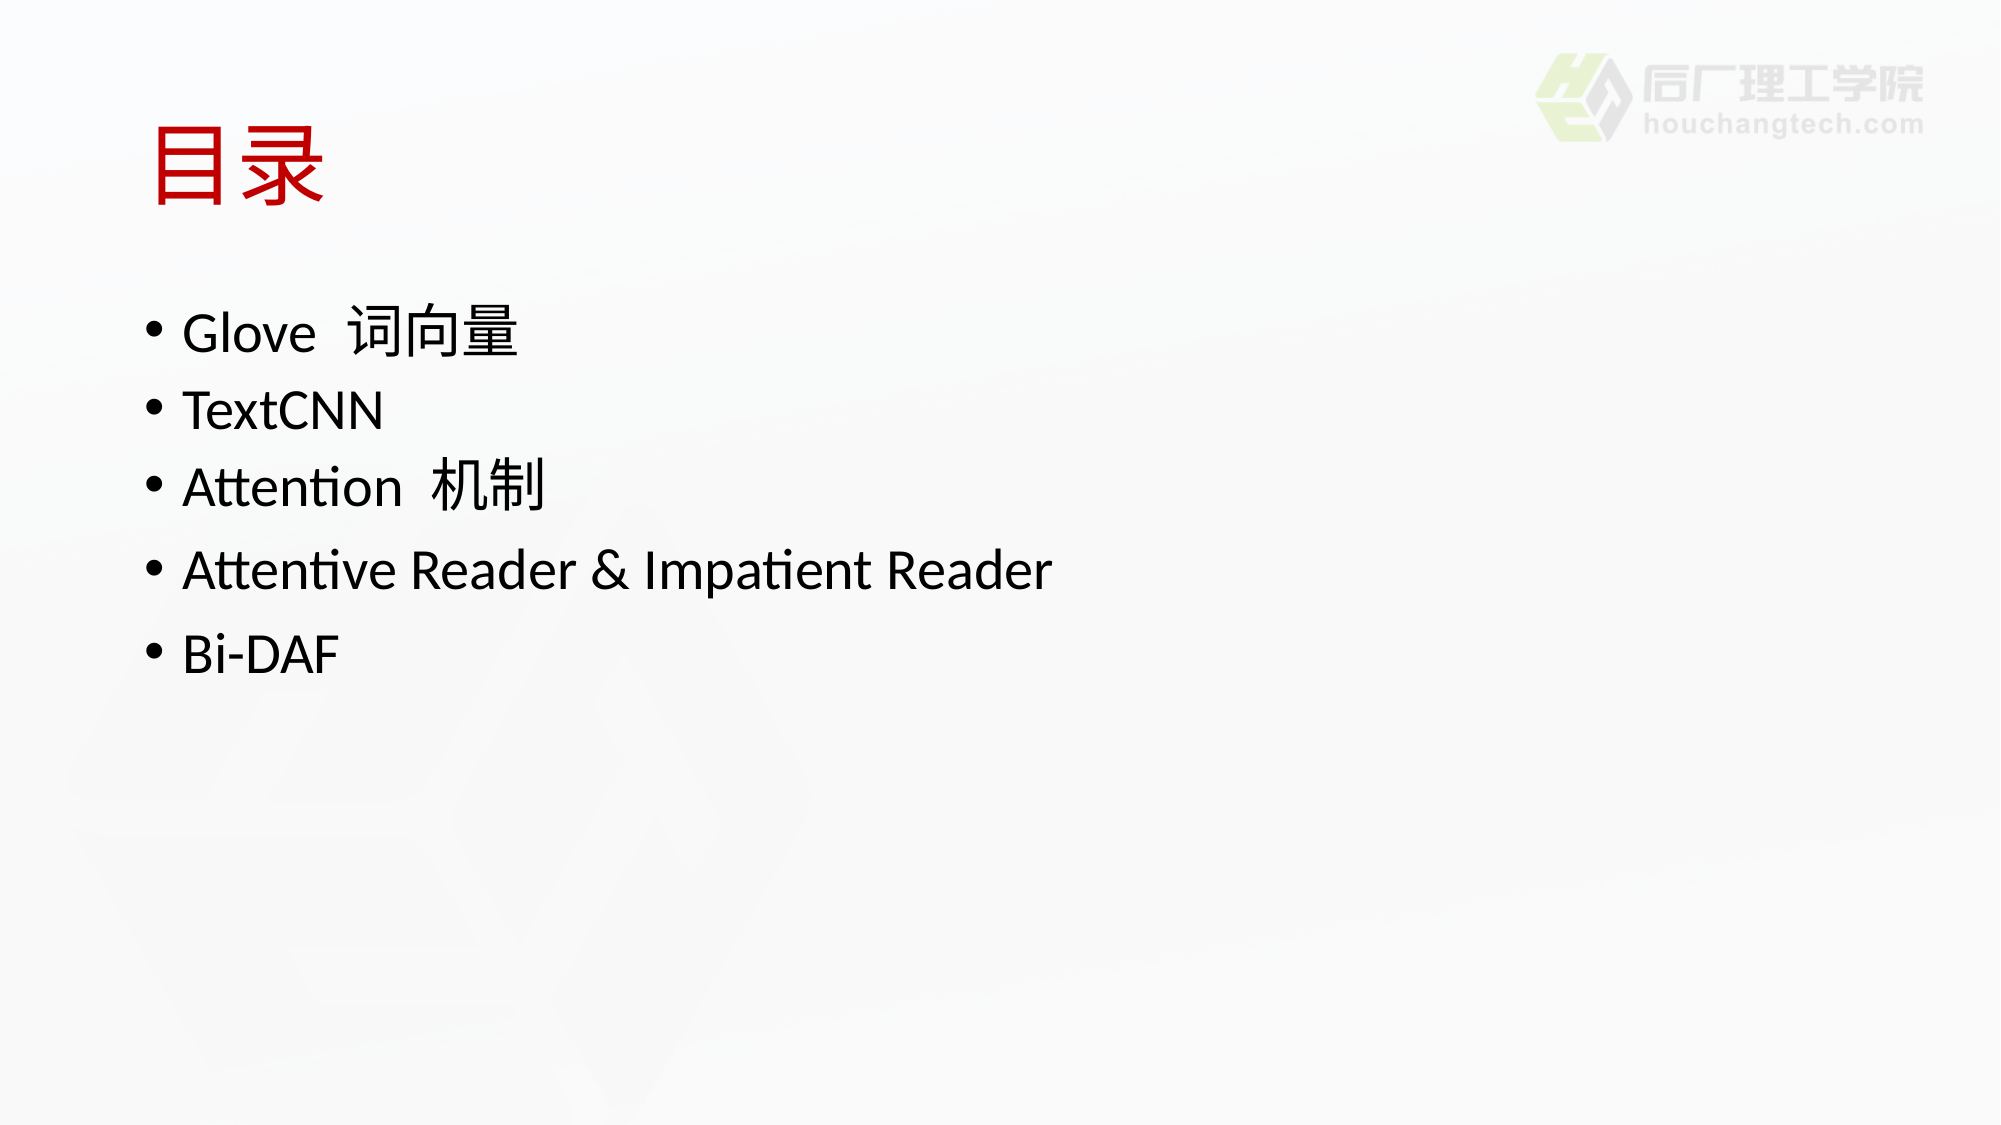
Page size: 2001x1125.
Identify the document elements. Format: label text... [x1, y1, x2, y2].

list Glove 词向量 TextCNN Attention 机制 Attentive Reader & Impatient Reader Bi-DAF [136, 298, 1863, 1014]
title 目录 [136, 59, 1863, 278]
